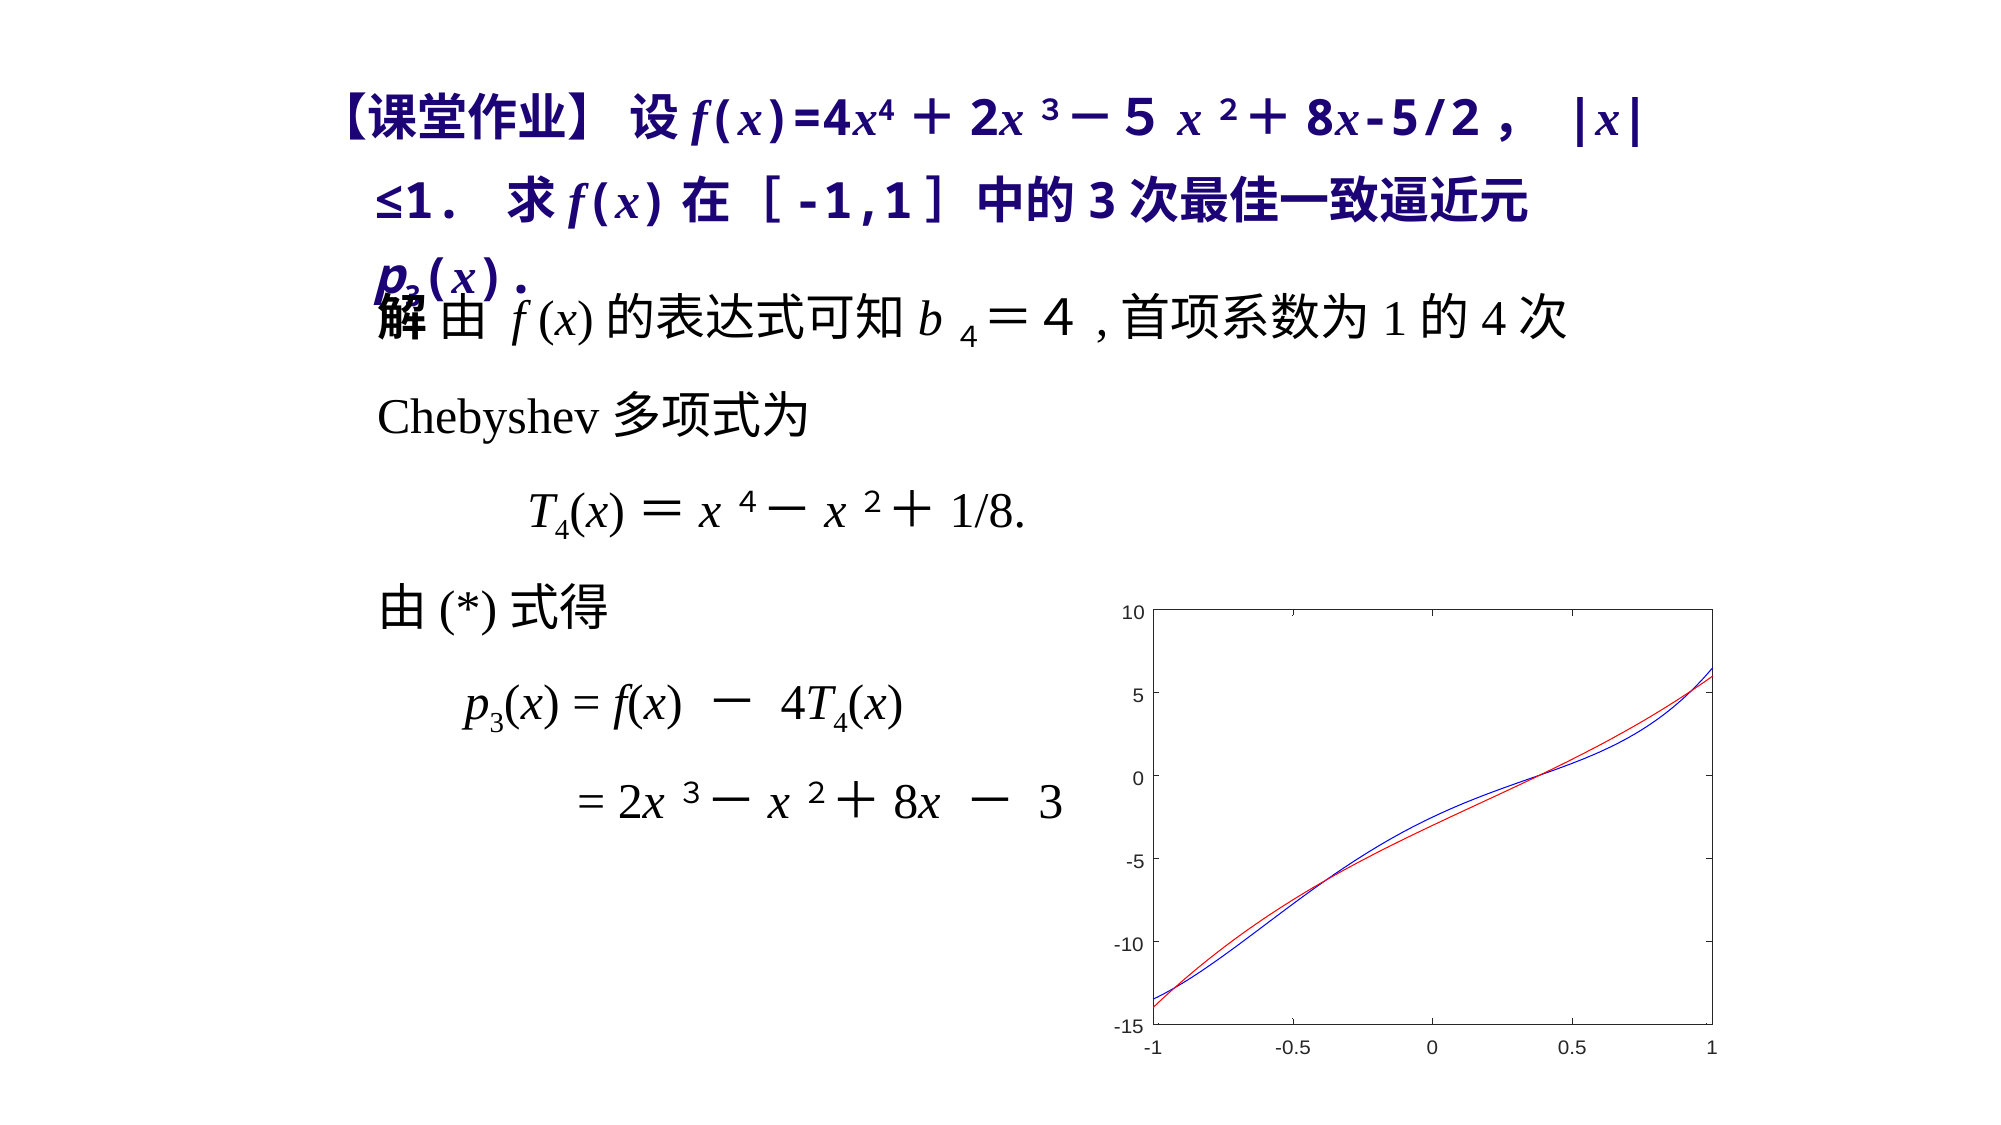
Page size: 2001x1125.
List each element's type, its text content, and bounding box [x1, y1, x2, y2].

text_box 【课堂作业】 设f(x)=4x4＋2x３－５x２＋8x-5/2， |x|≤1. 求f(x)在［-1,1］中的3次最佳一致逼近元 p3(x). [303, 54, 1697, 237]
text_box 解 由 f (x)的表达式可知b４＝４,首项系数为1的4次Chebyshev多项式为 T4(x)＝x４－x２＋1/8. 由(*)式得 p3(x) = f(x) － 4T4(x) = 2x３－x２＋8x － 3 [362, 243, 1603, 836]
picture [1058, 571, 1780, 1079]
